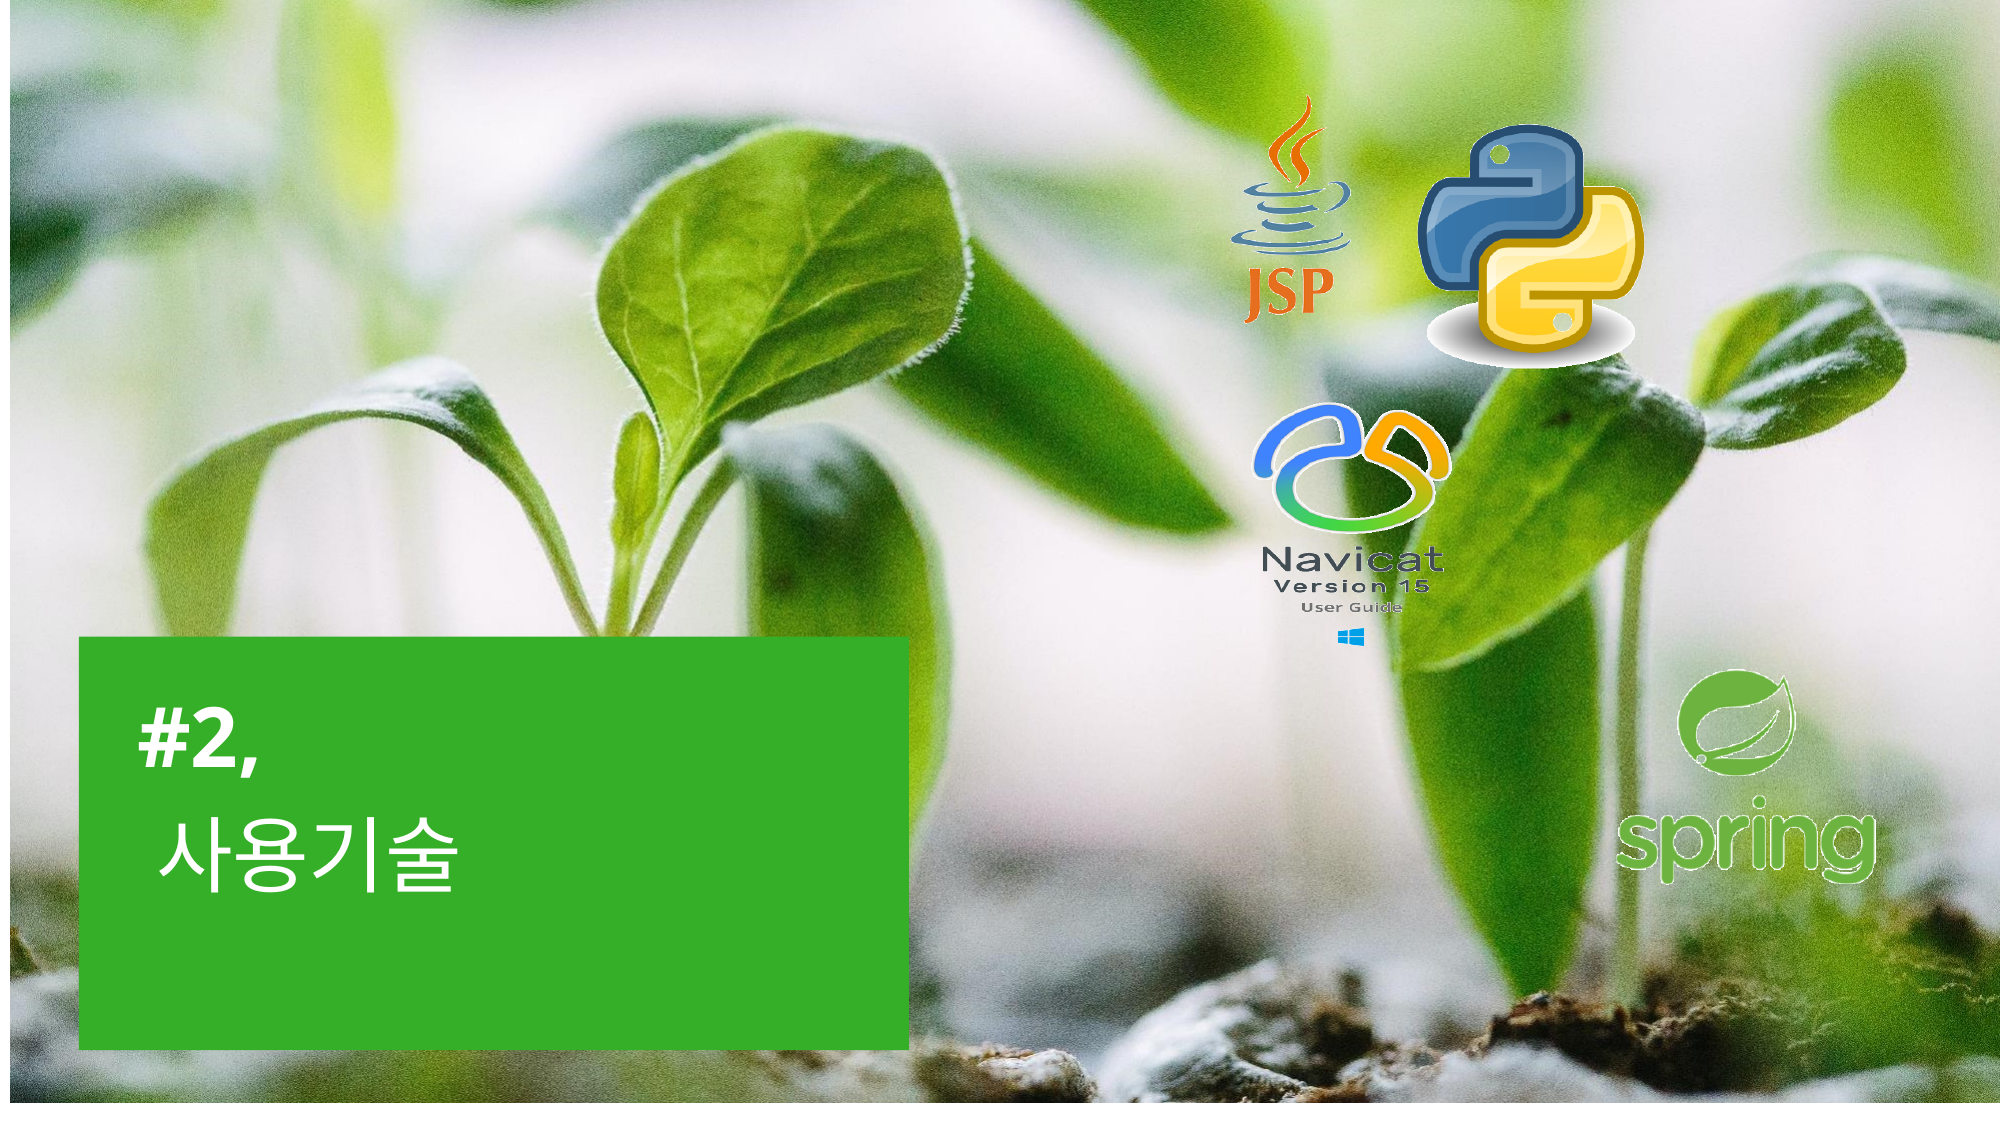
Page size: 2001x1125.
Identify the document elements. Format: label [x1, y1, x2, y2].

text_box [78, 636, 910, 1051]
picture [10, 0, 2000, 1103]
